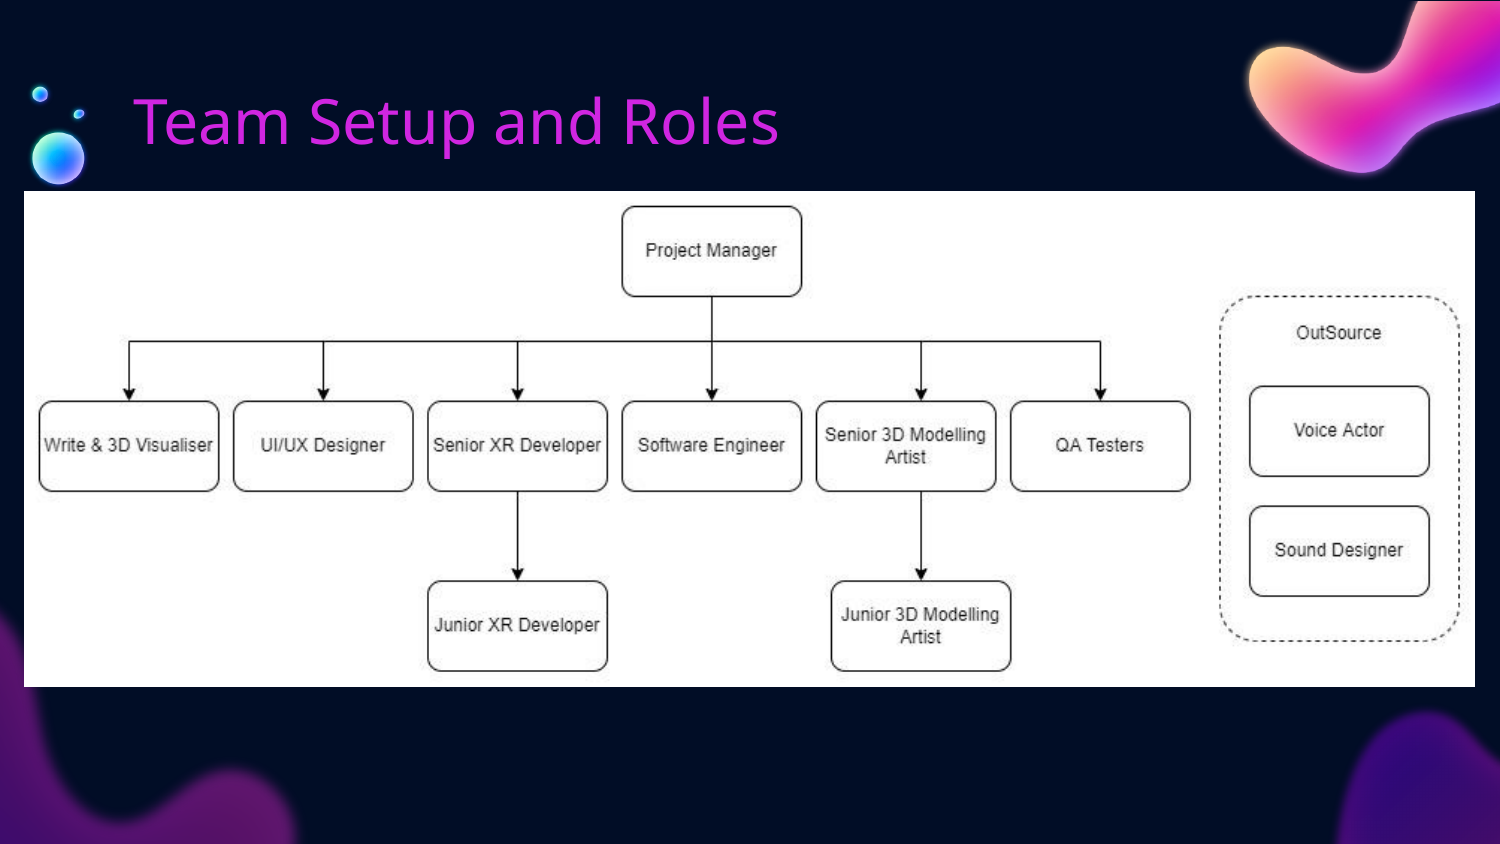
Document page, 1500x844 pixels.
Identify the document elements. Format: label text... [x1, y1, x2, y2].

picture [1224, 1, 1500, 189]
picture [1312, 696, 1500, 844]
picture [0, 70, 1476, 844]
title Team Setup and Roles [118, 72, 1382, 167]
